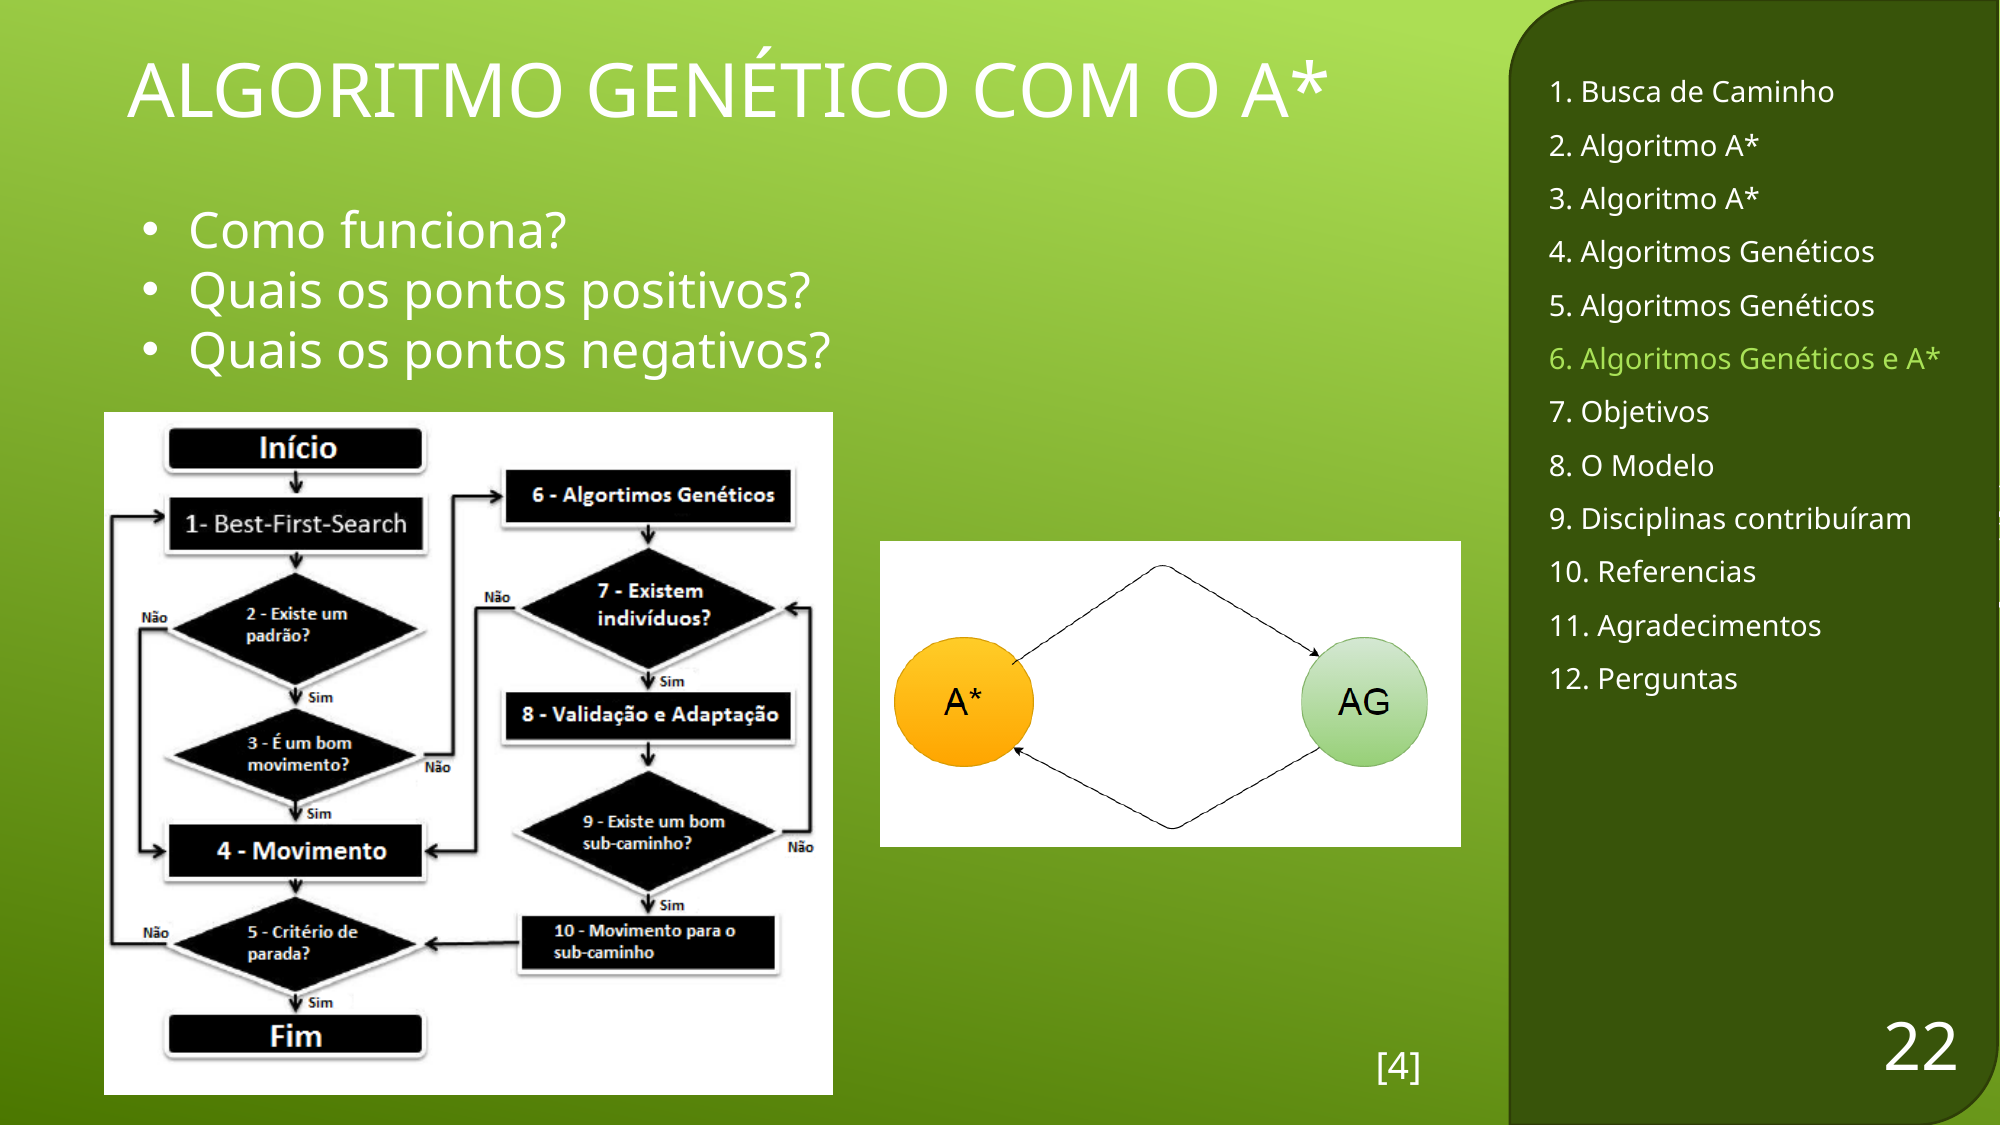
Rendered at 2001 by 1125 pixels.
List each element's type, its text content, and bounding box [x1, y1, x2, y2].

text_box 1. Busca de Caminho 2. Algoritmo A* 3. Algoritmo A* 4. Algoritmos Genéticos 5. Algoritmos Genéticos 6. Algoritmos Genéticos e A* 7. Objetivos 8. O Modelo 9. Disciplinas contribuíram 10. Referencias 11. Agradecimentos 12. Perguntas [1533, 66, 2000, 1103]
picture [880, 541, 1461, 847]
picture [104, 412, 834, 1096]
text_box [4] [1360, 1034, 1437, 1094]
text_box Como funciona? Quais os pontos positivos? Quais os pontos negativos? [126, 190, 847, 386]
title algoritmo genético com o A* [112, 0, 1493, 141]
